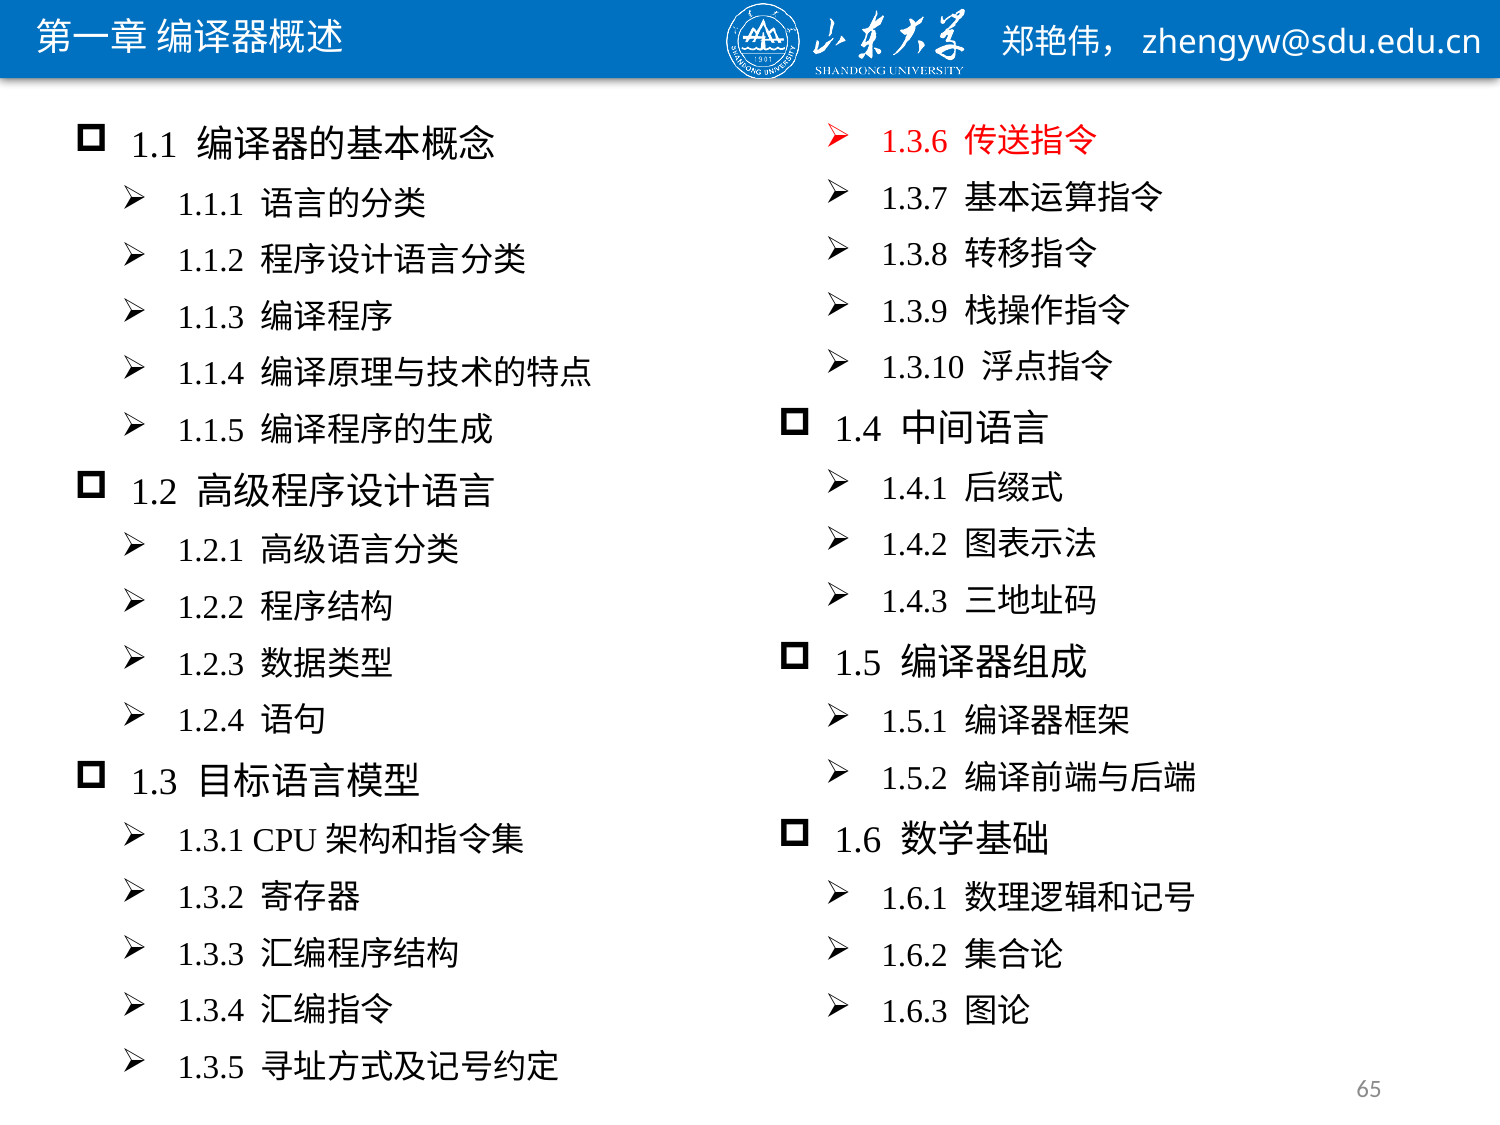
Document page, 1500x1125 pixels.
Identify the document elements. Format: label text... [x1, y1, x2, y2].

text_box 1.3.6 传送指令 1.3.7 基本运算指令 1.3.8 转移指令 1.3.9 栈操作指令 1.3.10 浮点指令 1.4 中间语言 1.4.1 后缀式 1.4.2 图表示法 1.4.3 三地址码 1.5 编译器组成 1.5.1 编译器框架 1.5.2 编译前端与后端 1.6 数学基础 1.6.1 数理逻辑和记号 1.6.2 集合论 1.6.3 图论 [763, 102, 1414, 1037]
text_box 第一章 编译器概述 [20, 5, 359, 66]
slide_number 65 [1059, 1057, 1397, 1118]
text_box 1.1 编译器的基本概念 1.1.1 语言的分类 1.1.2 程序设计语言分类 1.1.3 编译程序 1.1.4 编译原理与技术的特点 1.1.5 编译程序的生成 1.2 高级程序设计语言 1.2.1 高级语言分类 1.2.2 程序结构 1.2.3 数据类型 1.2.4 语句 1.3 目标语言模型 1.3.1 CPU架构和指令集 1.3.2 寄存器 1.3.3 汇编程序结构 1.3.4 汇编指令 1.3.5 寻址方式及记号约定 [59, 101, 710, 1093]
picture [726, 3, 965, 79]
